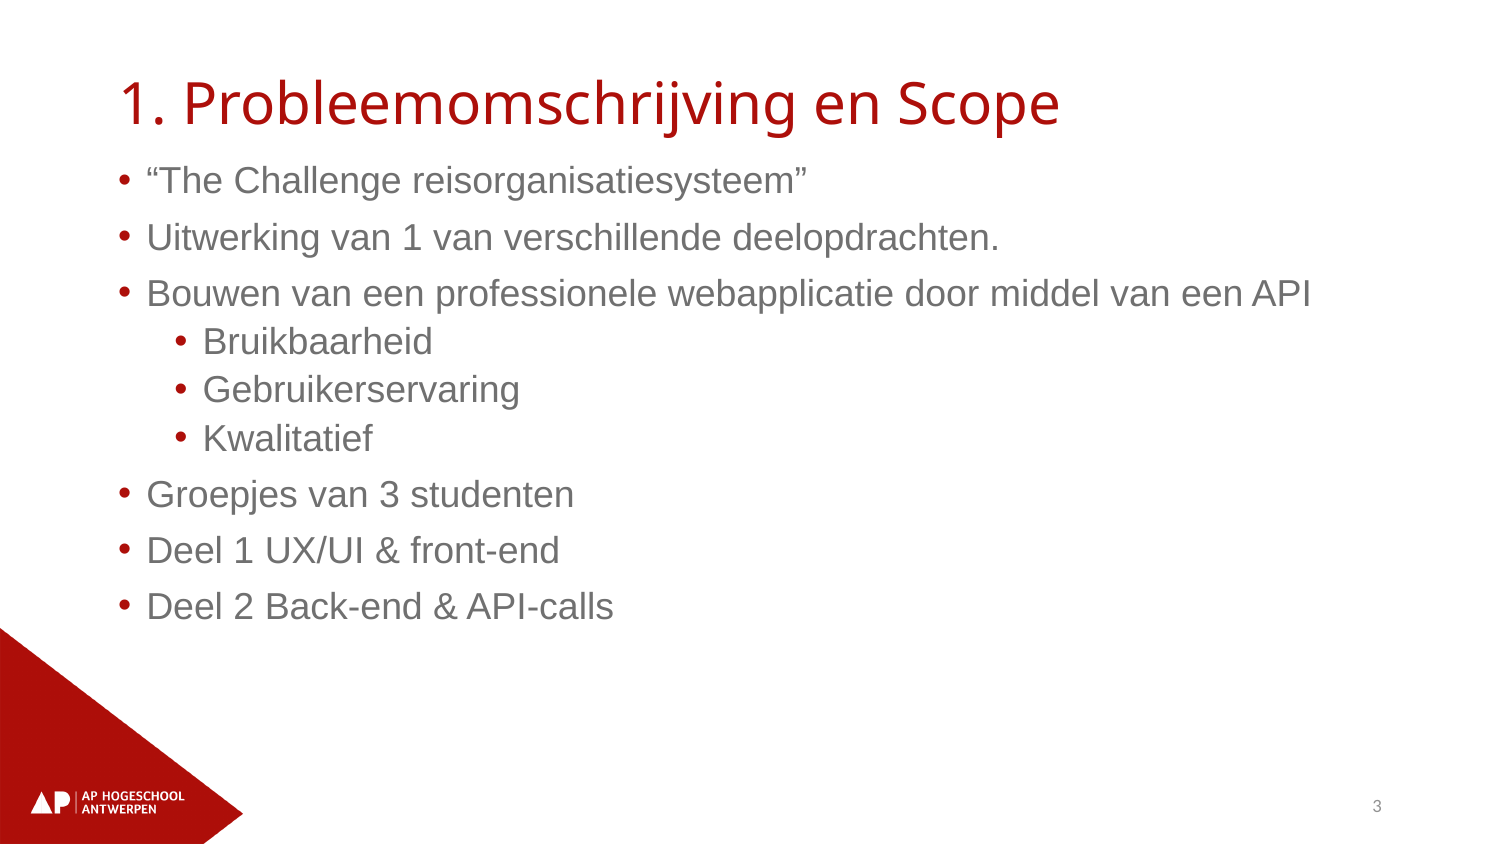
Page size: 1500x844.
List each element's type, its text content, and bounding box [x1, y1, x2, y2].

slide_number 3 [1263, 782, 1397, 827]
title 1. Probleemomschrijving en Scope [103, 66, 1397, 141]
list “The Challenge reisorganisatiesysteem” Uitwerking van 1 van verschillende deelopdrachten. Bouwen van een professionele webapplicatie door middel van een API Bruikbaarheid Gebruikerservaring Kwalitatief Groepjes van 3 studenten Deel 1 UX/UI & front-end Deel 2 Back-end & API-calls [103, 154, 1397, 690]
picture [0, 623, 246, 844]
